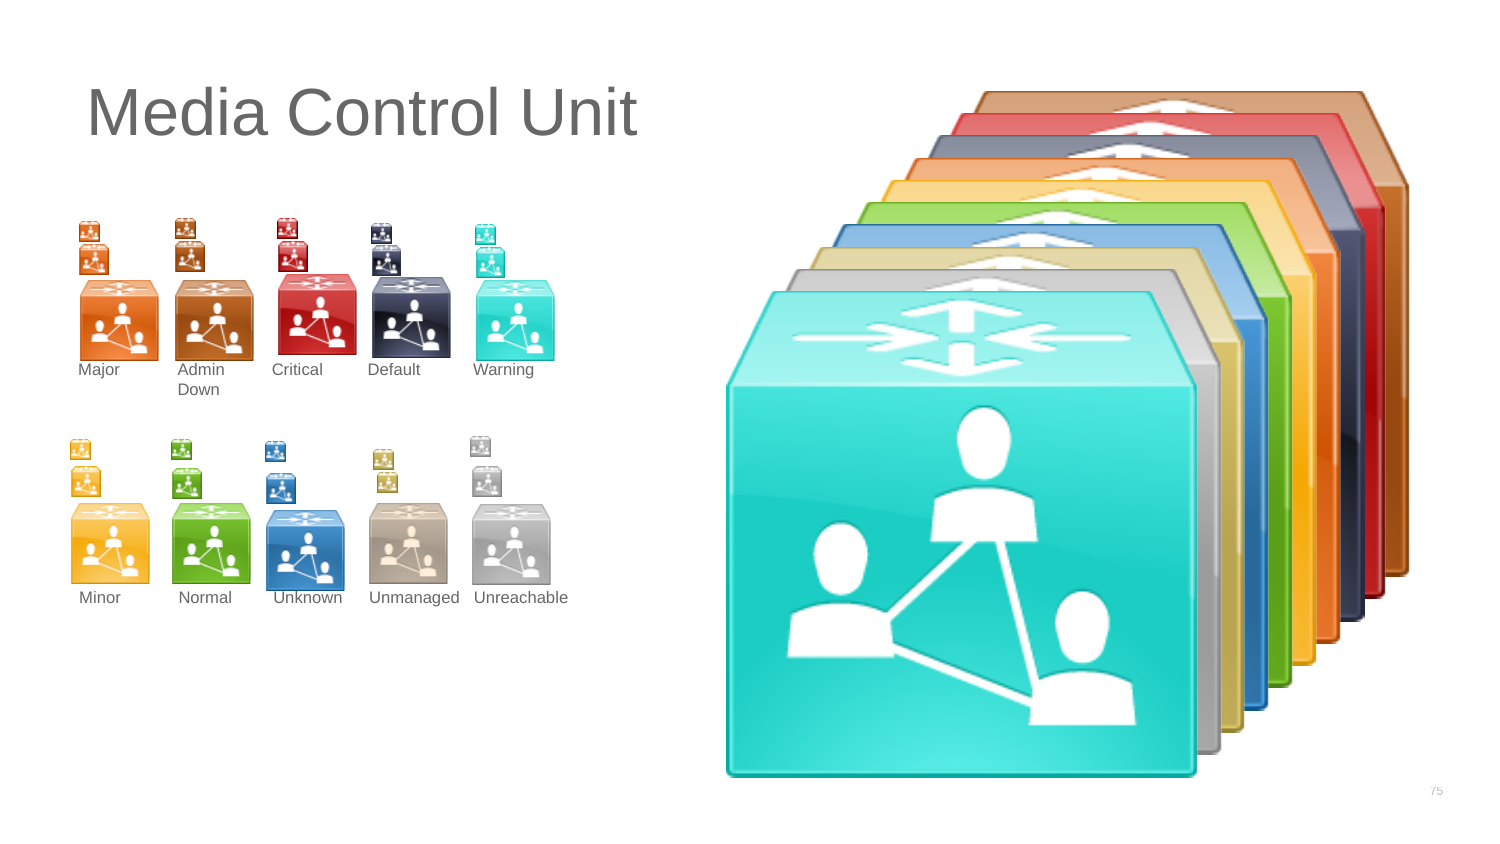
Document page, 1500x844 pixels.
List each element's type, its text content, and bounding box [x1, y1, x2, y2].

picture [474, 279, 556, 361]
picture [277, 274, 358, 356]
picture [726, 90, 1413, 778]
picture [69, 466, 101, 497]
picture [174, 279, 255, 361]
picture [79, 220, 100, 242]
picture [170, 502, 252, 584]
picture [79, 279, 160, 361]
picture [265, 472, 296, 504]
picture [469, 435, 491, 457]
picture [371, 222, 393, 244]
picture [170, 467, 202, 499]
picture [368, 502, 449, 584]
picture [373, 449, 395, 470]
picture [69, 439, 91, 461]
picture [471, 466, 503, 497]
picture [471, 504, 553, 585]
title Media Control Unit [71, 55, 1441, 176]
picture [277, 218, 308, 272]
picture [170, 439, 192, 461]
picture [69, 502, 151, 584]
picture [174, 218, 205, 272]
picture [265, 510, 346, 591]
picture [474, 223, 496, 245]
picture [78, 244, 109, 275]
picture [377, 472, 398, 493]
picture [370, 245, 452, 358]
picture [265, 441, 286, 463]
picture [474, 246, 506, 278]
